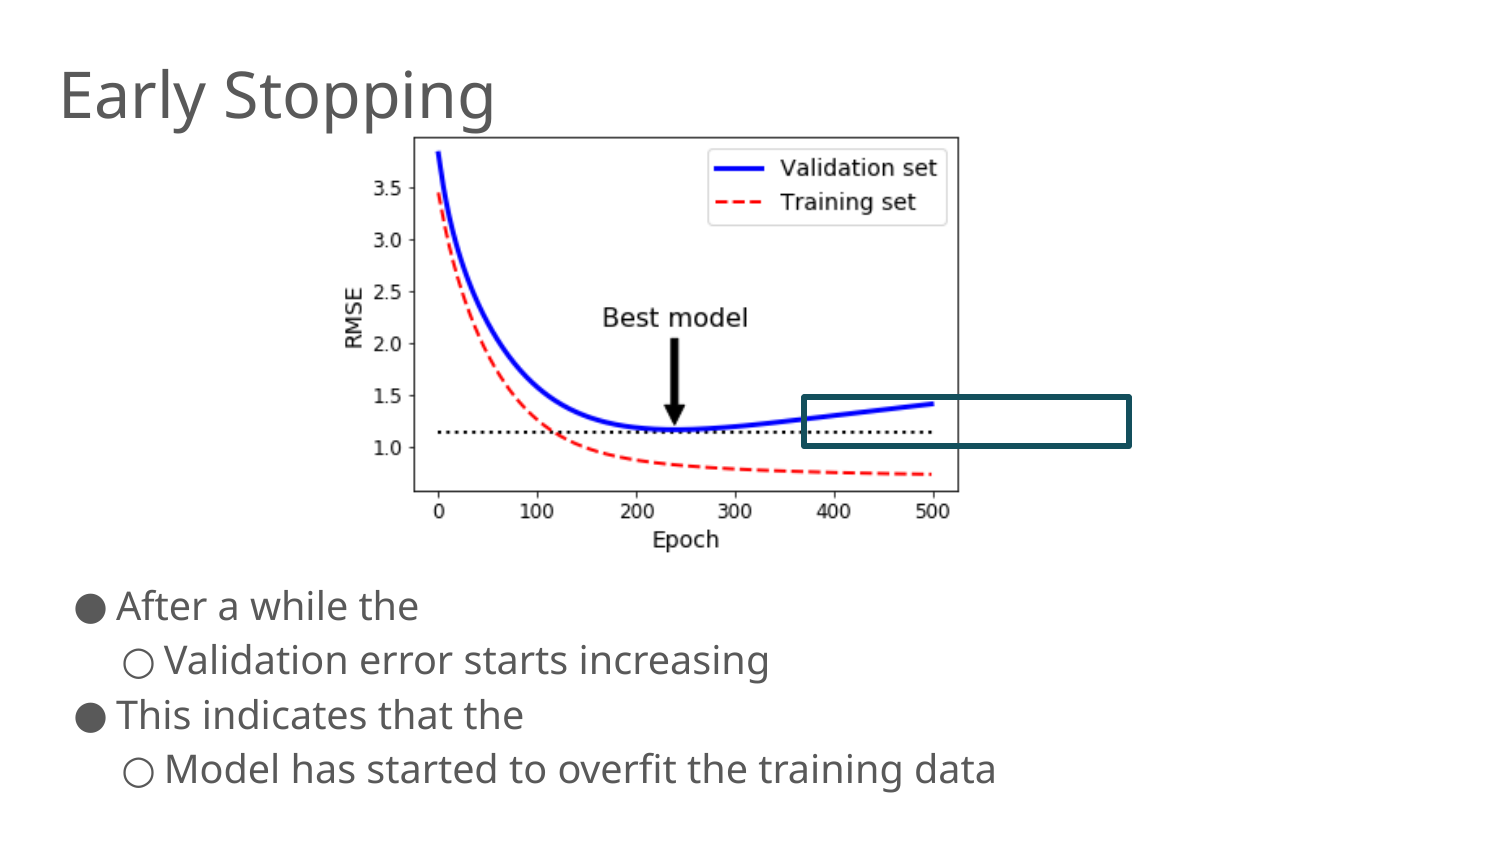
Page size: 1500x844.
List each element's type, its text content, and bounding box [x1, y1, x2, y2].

text_box [979, 397, 1129, 447]
text_box Early Stopping [58, 36, 1442, 138]
text_box After a while the Validation error starts increasing This indicates that the Model has started to overfit the training data [58, 563, 1442, 788]
picture [331, 121, 975, 565]
